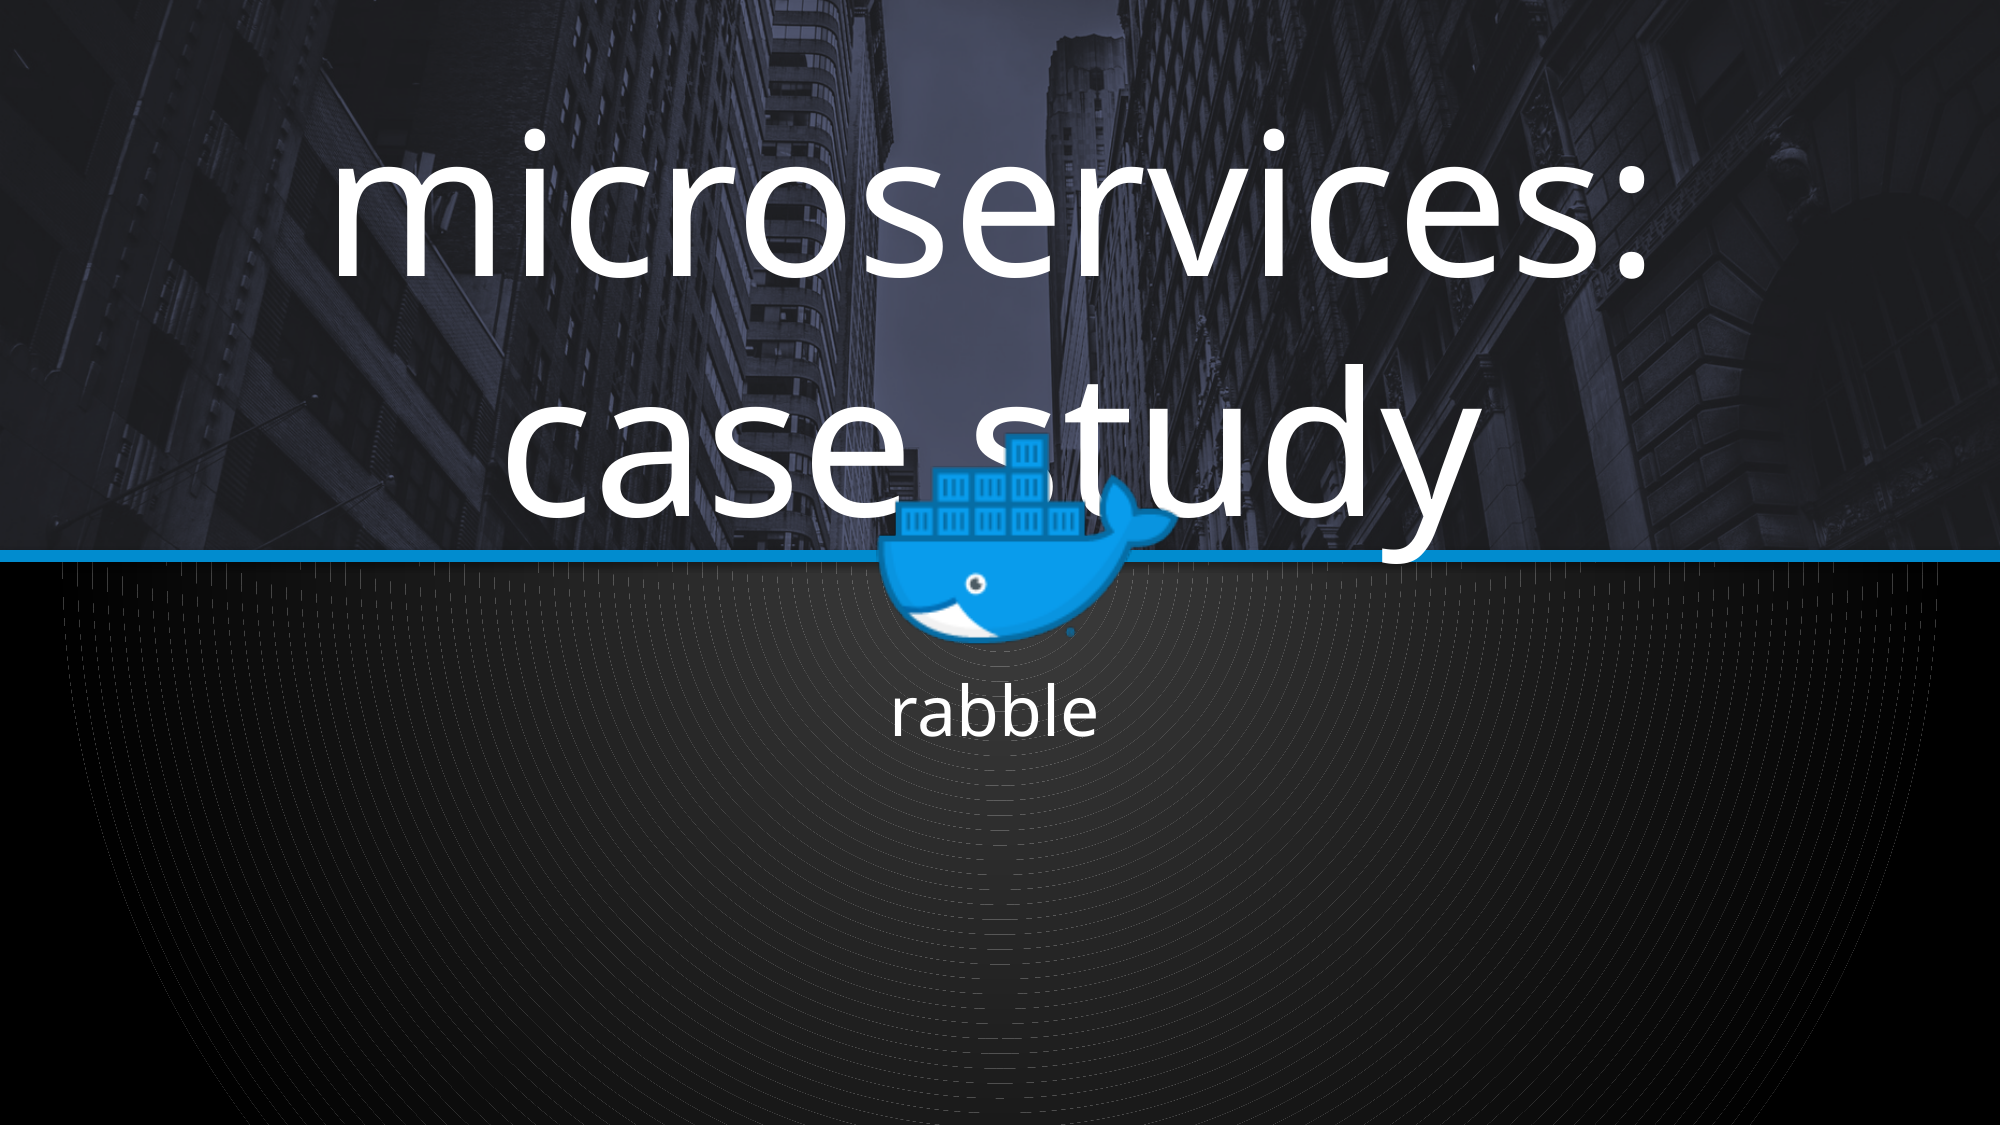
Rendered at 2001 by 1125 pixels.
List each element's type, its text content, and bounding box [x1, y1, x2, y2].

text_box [0, 0, 2000, 557]
picture [847, 391, 1192, 689]
picture [1383, 557, 1417, 562]
title rabble [78, 658, 1912, 759]
